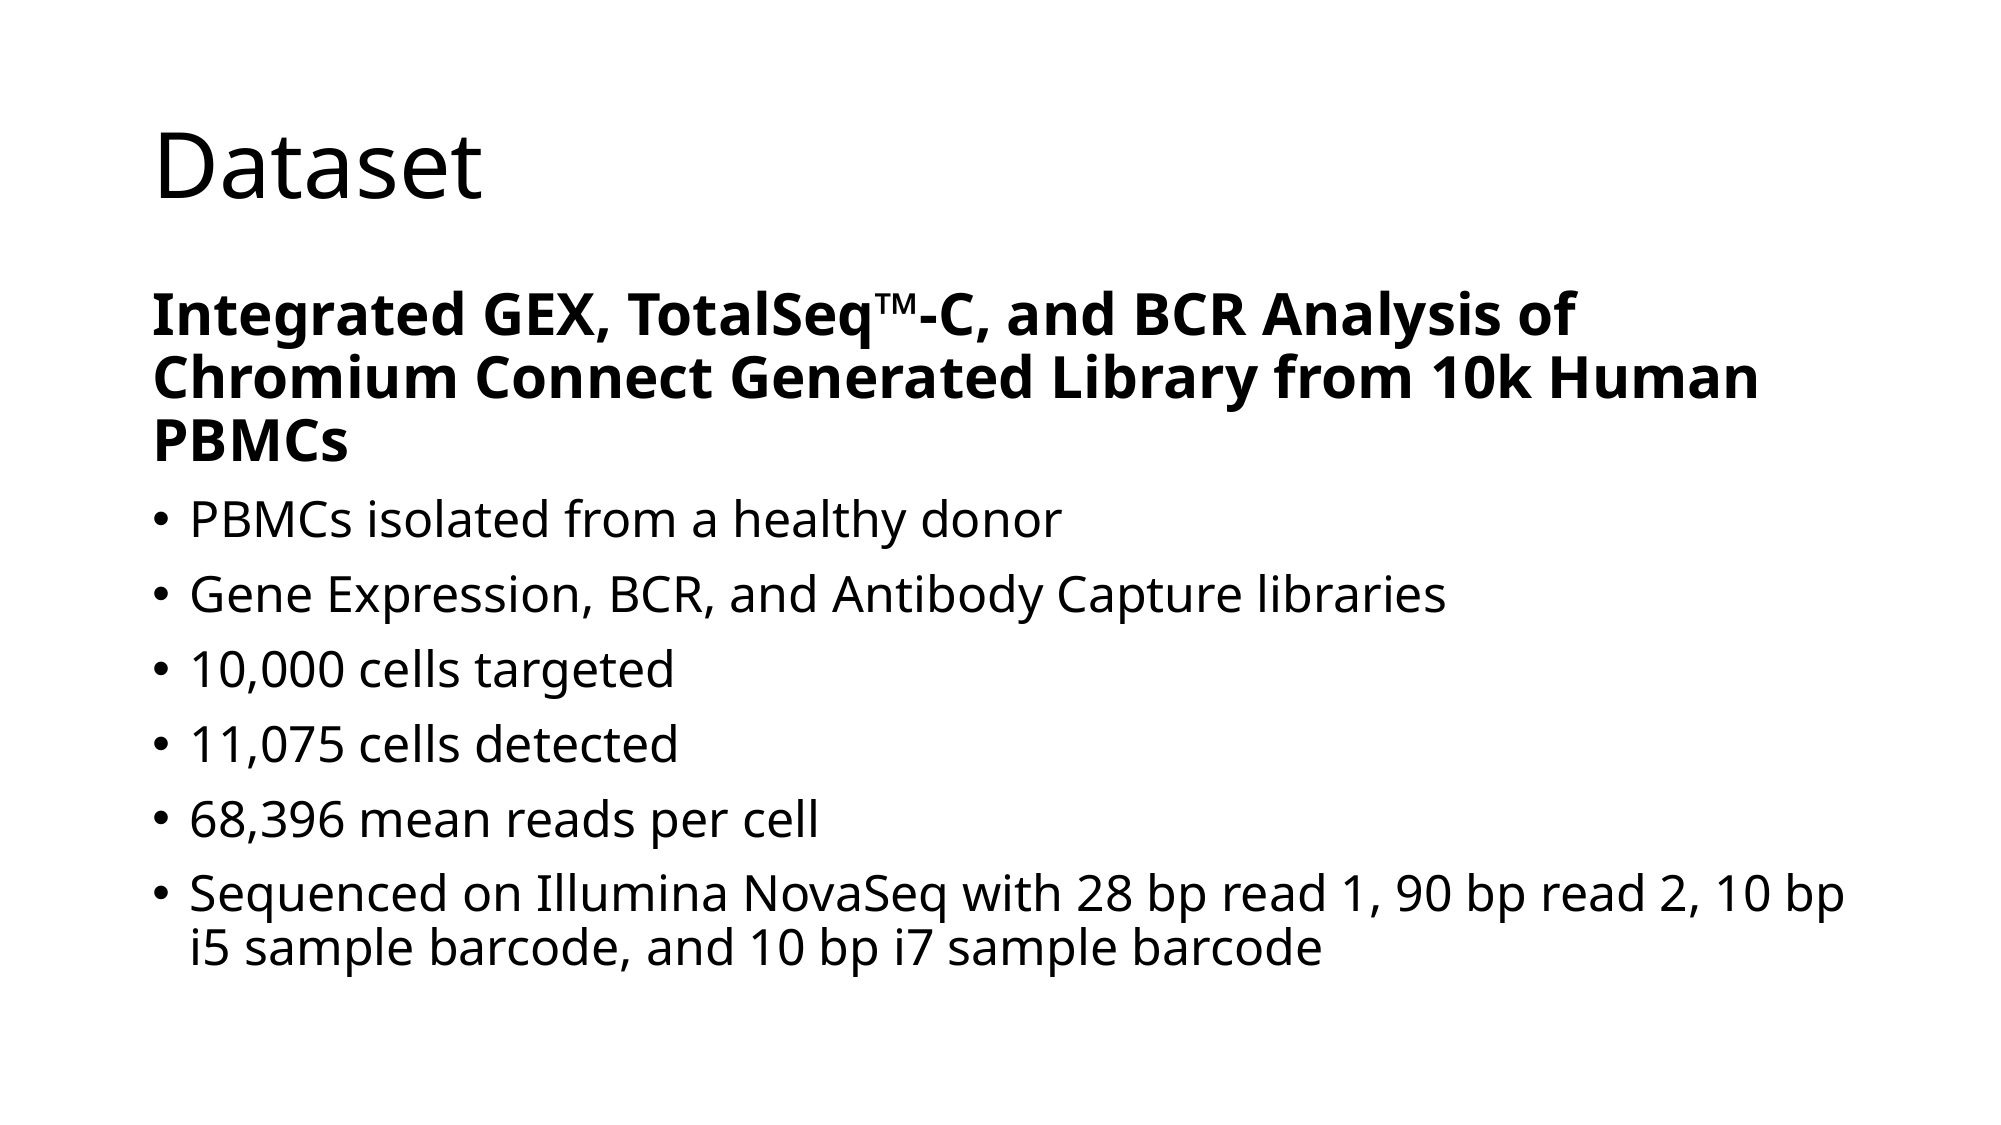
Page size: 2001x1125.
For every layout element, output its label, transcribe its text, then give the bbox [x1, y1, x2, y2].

list Integrated GEX, TotalSeq™-C, and BCR Analysis of Chromium Connect Generated Library from 10k Human PBMCs PBMCs isolated from a healthy donor Gene Expression, BCR, and Antibody Capture libraries 10,000 cells targeted 11,075 cells detected 68,396 mean reads per cell Sequenced on Illumina NovaSeq with 28 bp read 1, 90 bp read 2, 10 bp i5 sample barcode, and 10 bp i7 sample barcode [137, 277, 1863, 992]
title Dataset [137, 59, 1863, 277]
